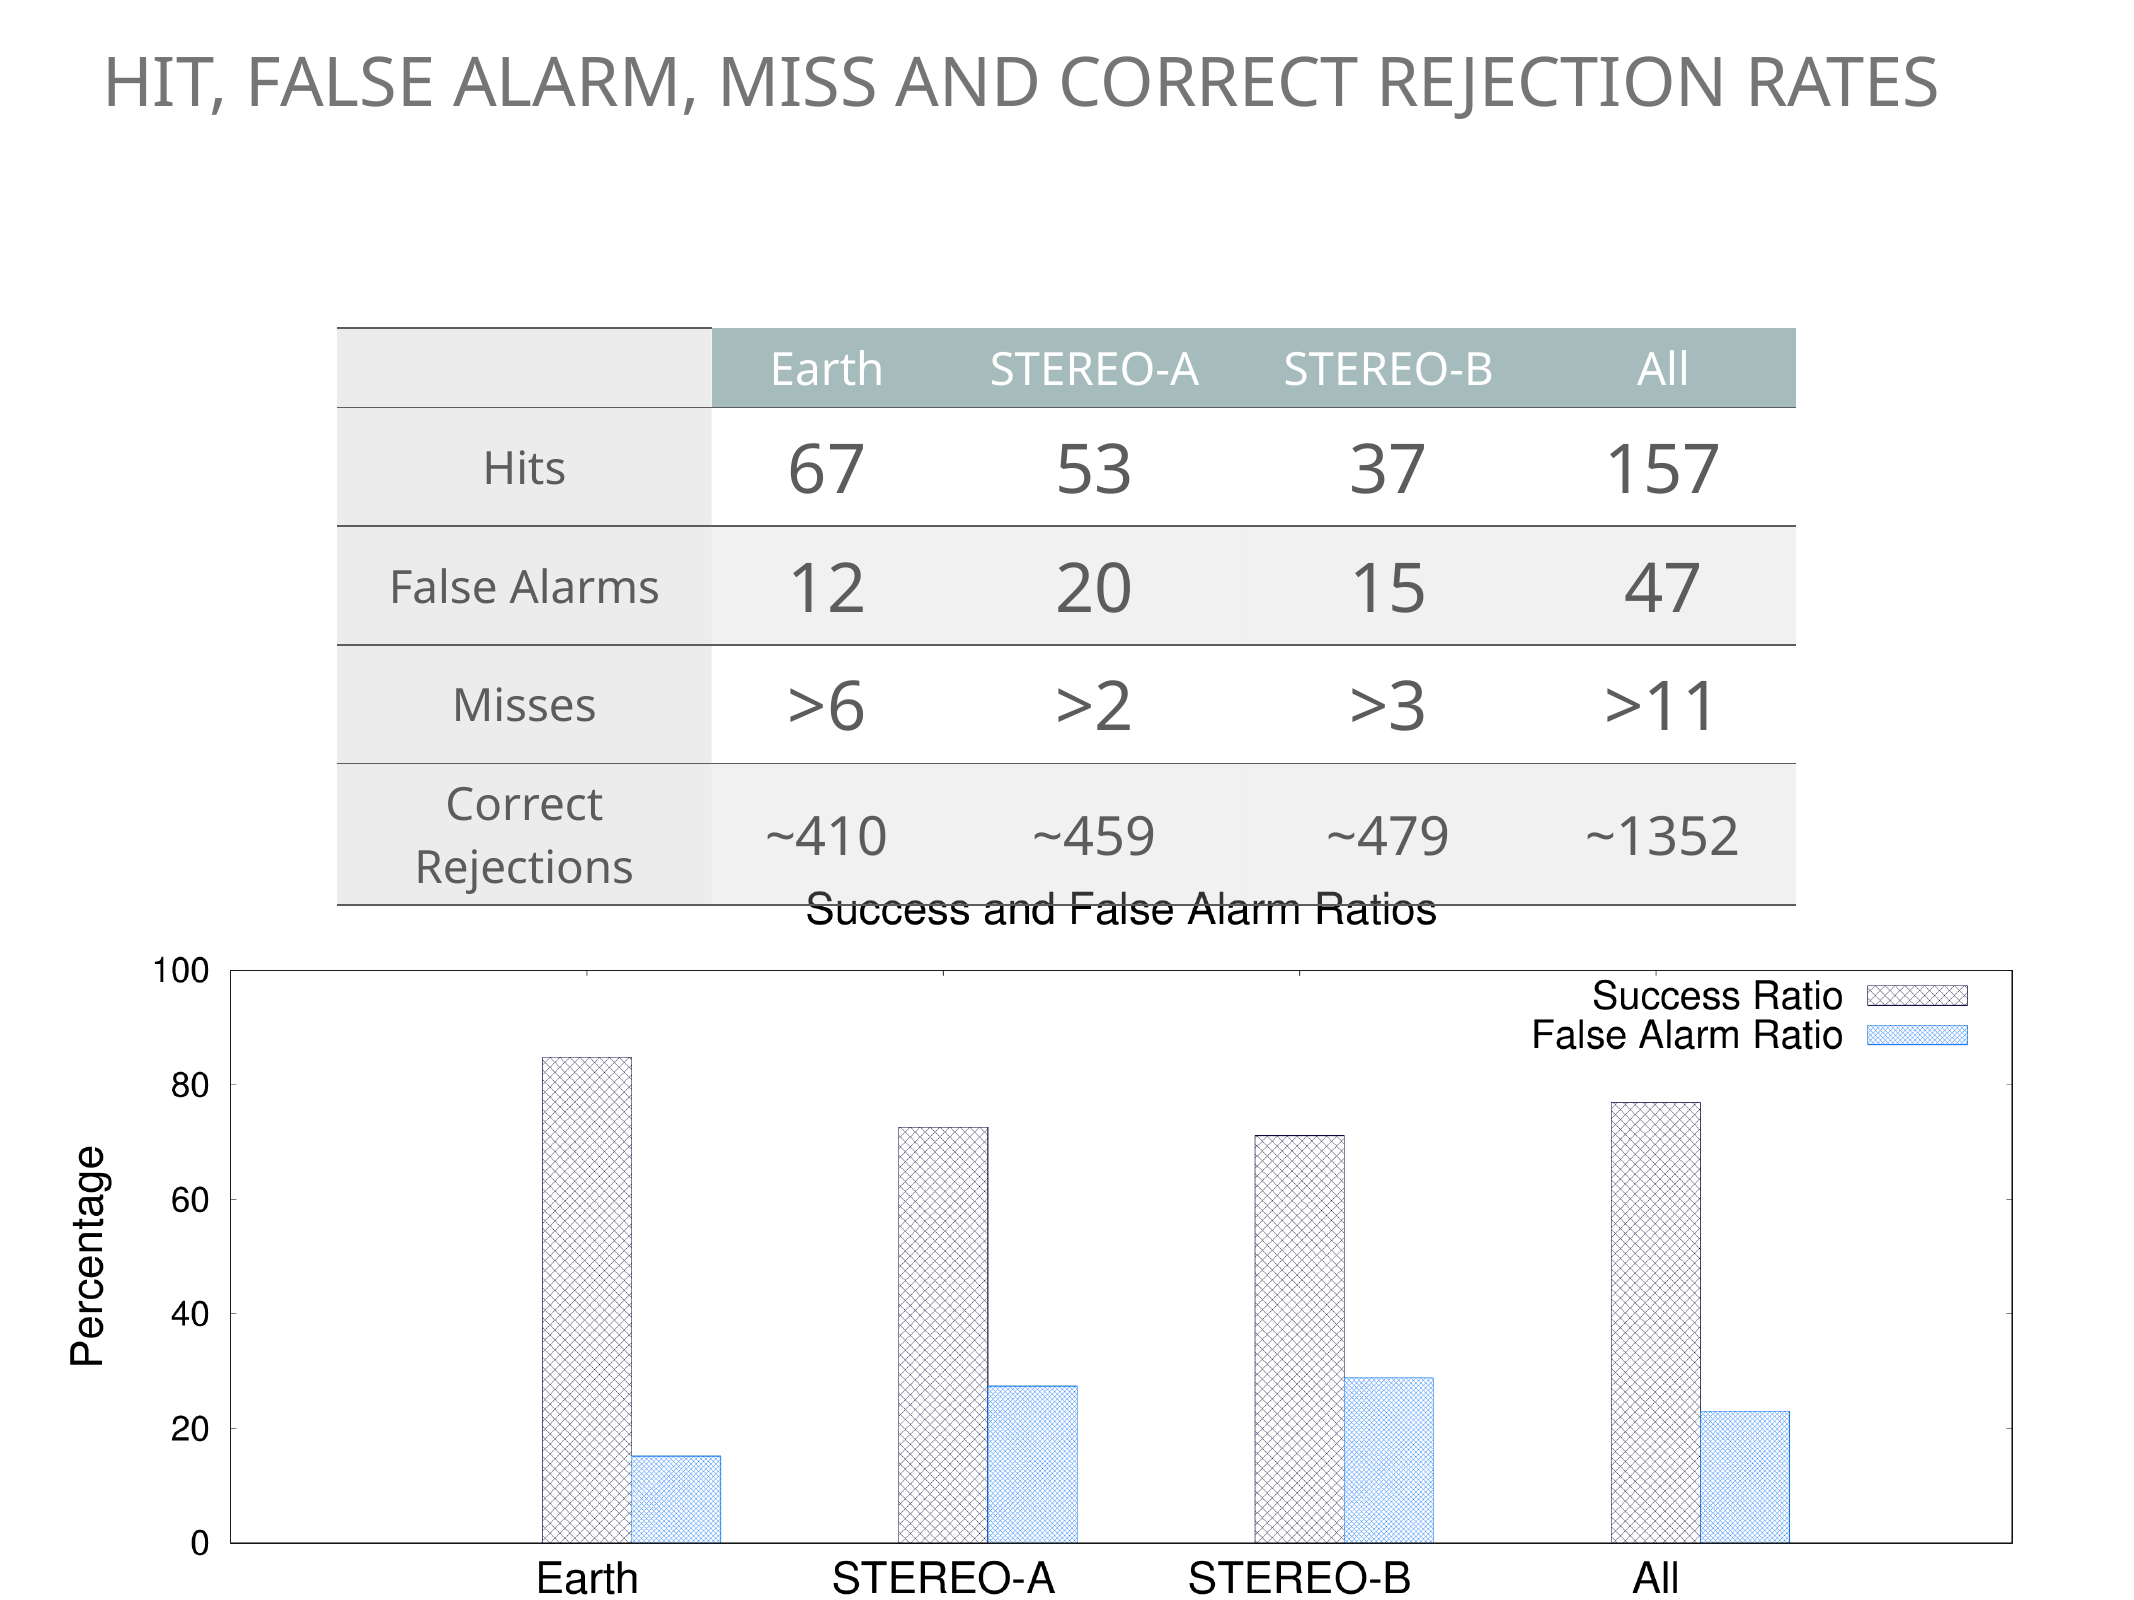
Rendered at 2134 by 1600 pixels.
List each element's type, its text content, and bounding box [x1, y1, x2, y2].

table_cell Misses [337, 646, 712, 763]
table_header Earth [712, 328, 942, 407]
table_cell ~410 [712, 764, 942, 856]
table_cell 12 [712, 527, 942, 644]
table_header All [1531, 328, 1796, 407]
table_header STEREO-A [942, 328, 1247, 407]
table_cell >11 [1531, 646, 1796, 763]
picture [58, 856, 2075, 1600]
table_cell >2 [942, 646, 1247, 763]
table_cell Hits [337, 408, 712, 525]
table_cell ~1352 [1531, 764, 1796, 856]
table_cell 37 [1247, 408, 1531, 525]
table_cell False Alarms [337, 527, 712, 644]
table_cell Correct Rejections [337, 764, 712, 856]
table_cell 20 [942, 527, 1247, 644]
table_cell 53 [942, 408, 1247, 525]
table_header [337, 329, 712, 407]
table_cell 67 [712, 408, 942, 525]
table_cell >3 [1247, 646, 1531, 763]
title Hit, False Alarm, Miss and Correct Rejection Rates [93, 29, 2041, 149]
table_cell 15 [1247, 527, 1531, 644]
table_cell >6 [712, 646, 942, 763]
table_cell ~459 [942, 764, 1247, 856]
table_cell 47 [1531, 527, 1796, 644]
table_header STEREO-B [1247, 328, 1531, 407]
table_cell ~479 [1247, 764, 1531, 856]
table_cell 157 [1531, 408, 1796, 525]
